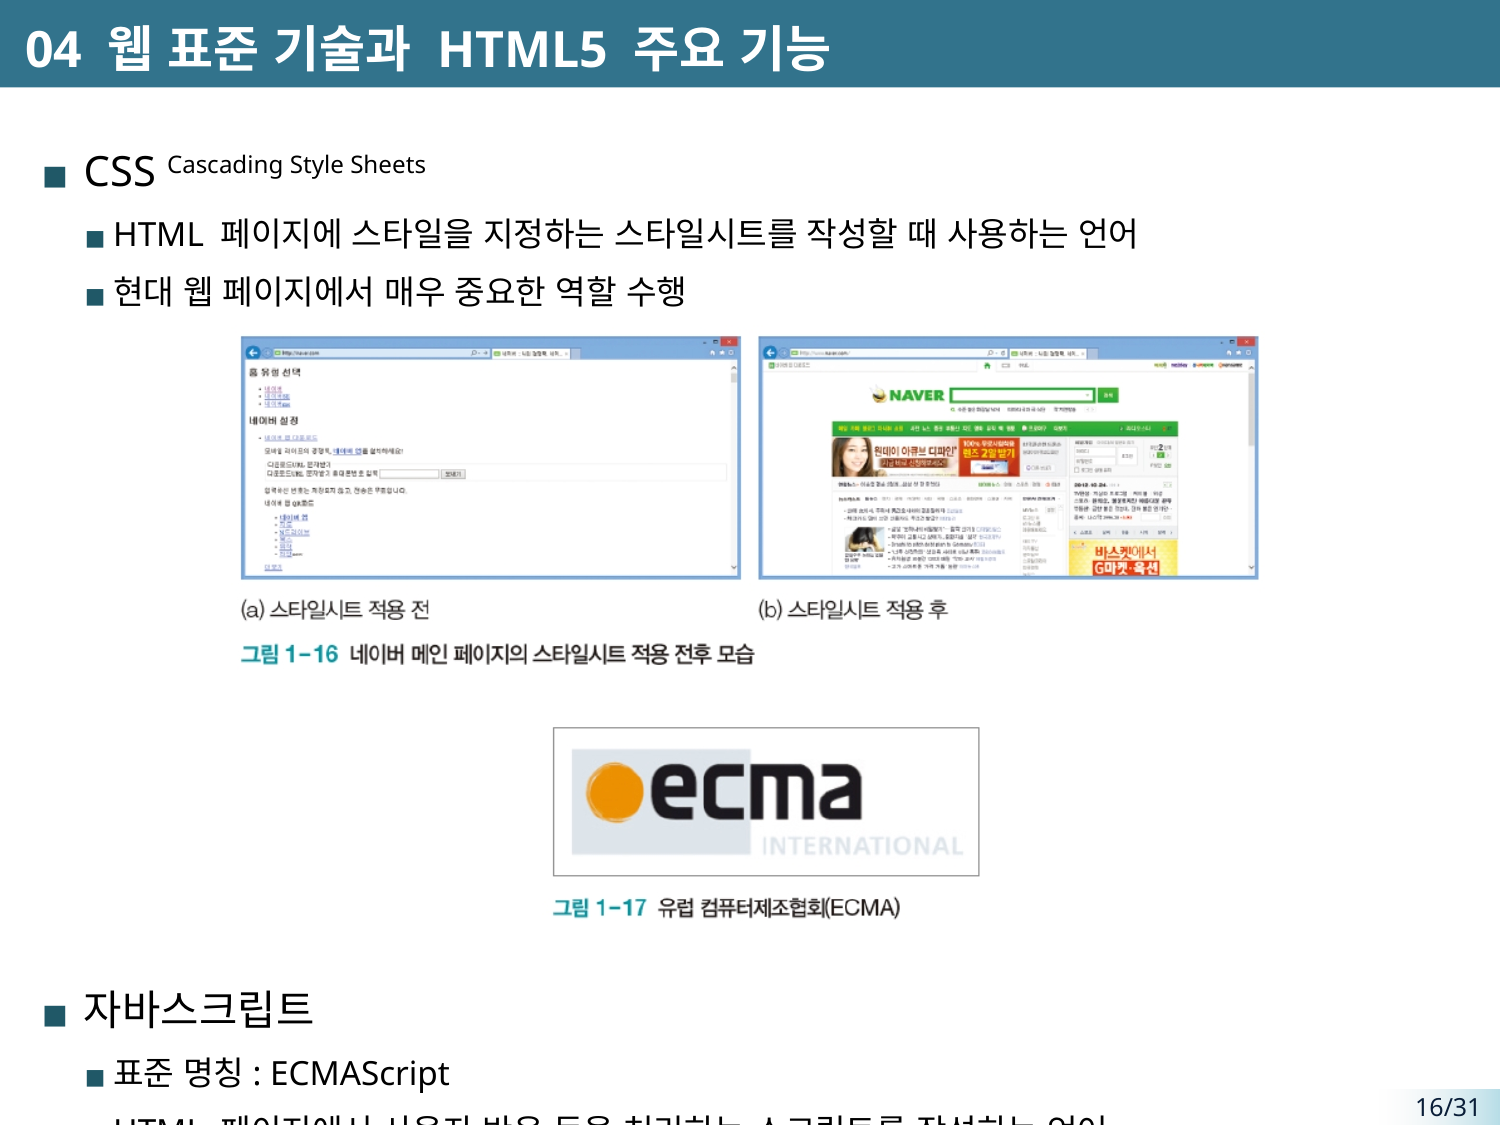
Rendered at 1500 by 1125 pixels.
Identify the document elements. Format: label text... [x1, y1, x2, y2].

title 04 웹 표준 기술과 HTML5 주요 기능 [10, 8, 1288, 87]
picture [228, 325, 1272, 670]
list CSS Cascading Style Sheets HTML 페이지에 스타일을 지정하는 스타일시트를 작성할 때 사용하는 언어 현대 웹 페이지에서 매우 중요한 역할 수행 자바스크립트 표준 명칭: ECMAScript HTML 페이지에서 사용자 반응 등을 처리하는 스크립트를 작성하는 언어 클라이언트 웹 개발을 하기 위해 만들었지만, 현대에는 서버는 물론 로봇 개발에도 사용 [10, 126, 1481, 1057]
picture [542, 714, 987, 921]
